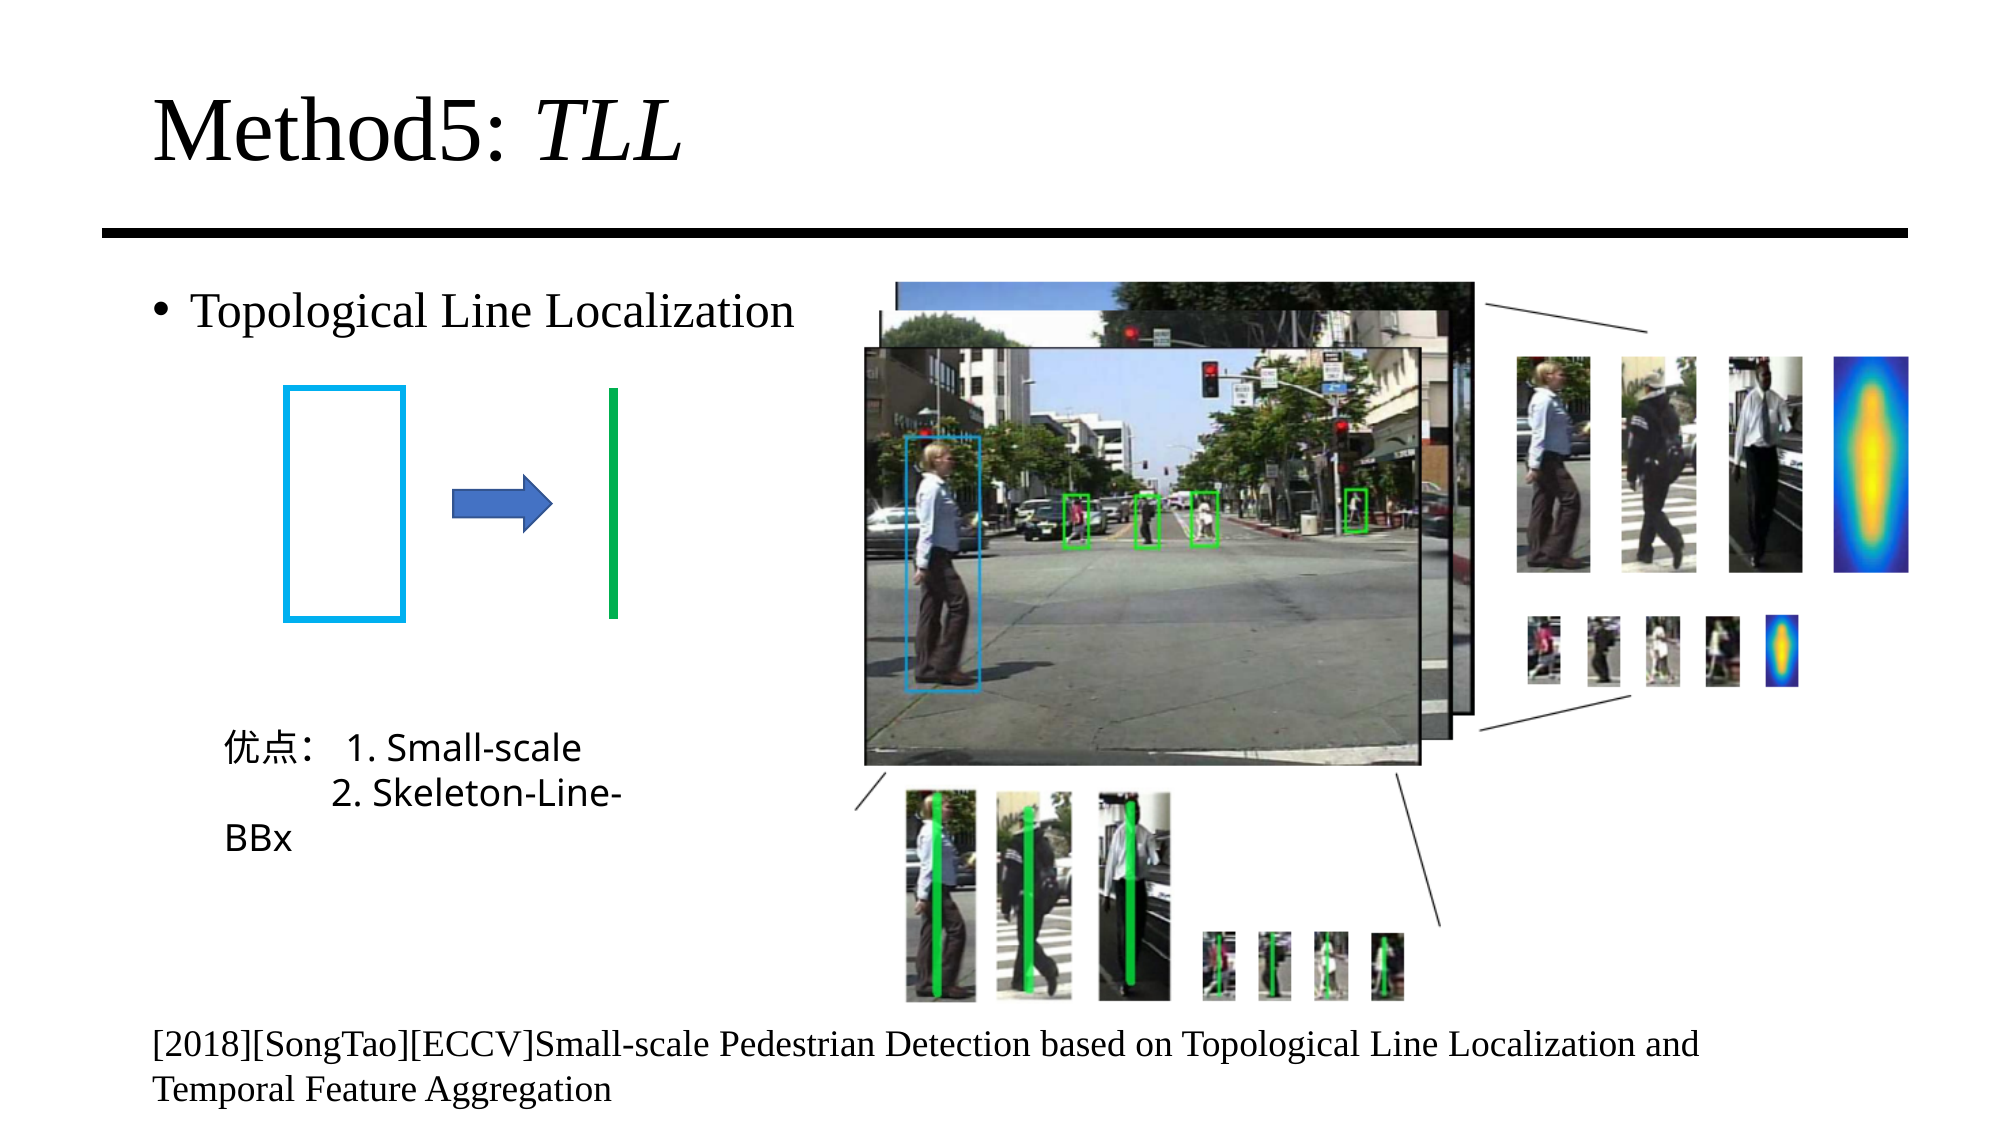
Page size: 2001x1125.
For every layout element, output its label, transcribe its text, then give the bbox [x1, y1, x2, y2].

text_box [286, 387, 404, 620]
text_box [452, 473, 554, 534]
list Topological Line Localization [137, 276, 844, 991]
title Method5: TLL [137, 59, 1863, 203]
picture [844, 263, 1925, 1013]
text_box [2018][SongTao][ECCV]Small-scale Pedestrian Detection based on Topological Line Localization and Temporal Feature Aggregation [137, 1012, 1775, 1117]
text_box 优点：1. Small-scale 2. Skeleton-Line-BBx [209, 716, 698, 866]
